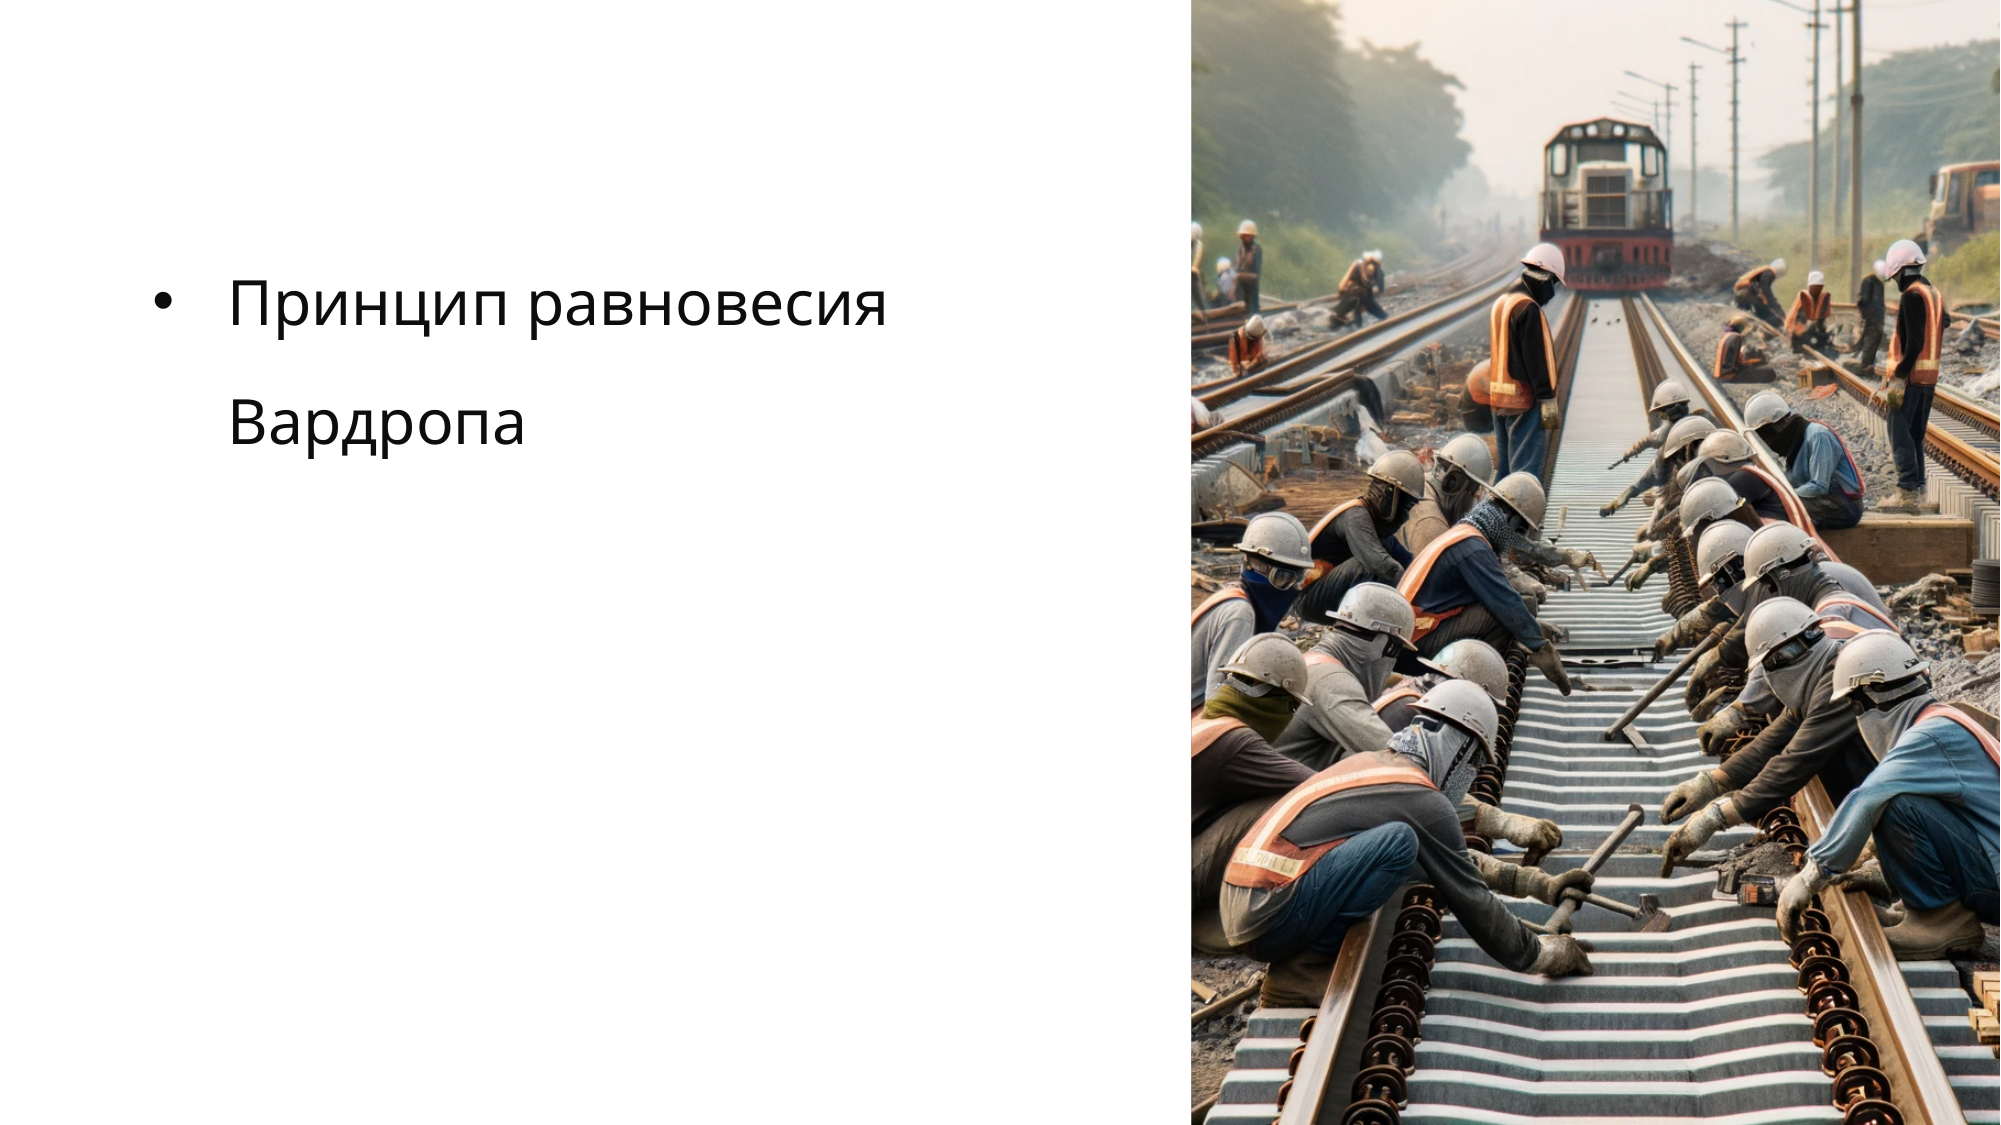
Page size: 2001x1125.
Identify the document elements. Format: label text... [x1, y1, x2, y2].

picture [1191, 0, 2000, 1125]
text_box Принцип равновесия Вардропа [137, 210, 1191, 918]
